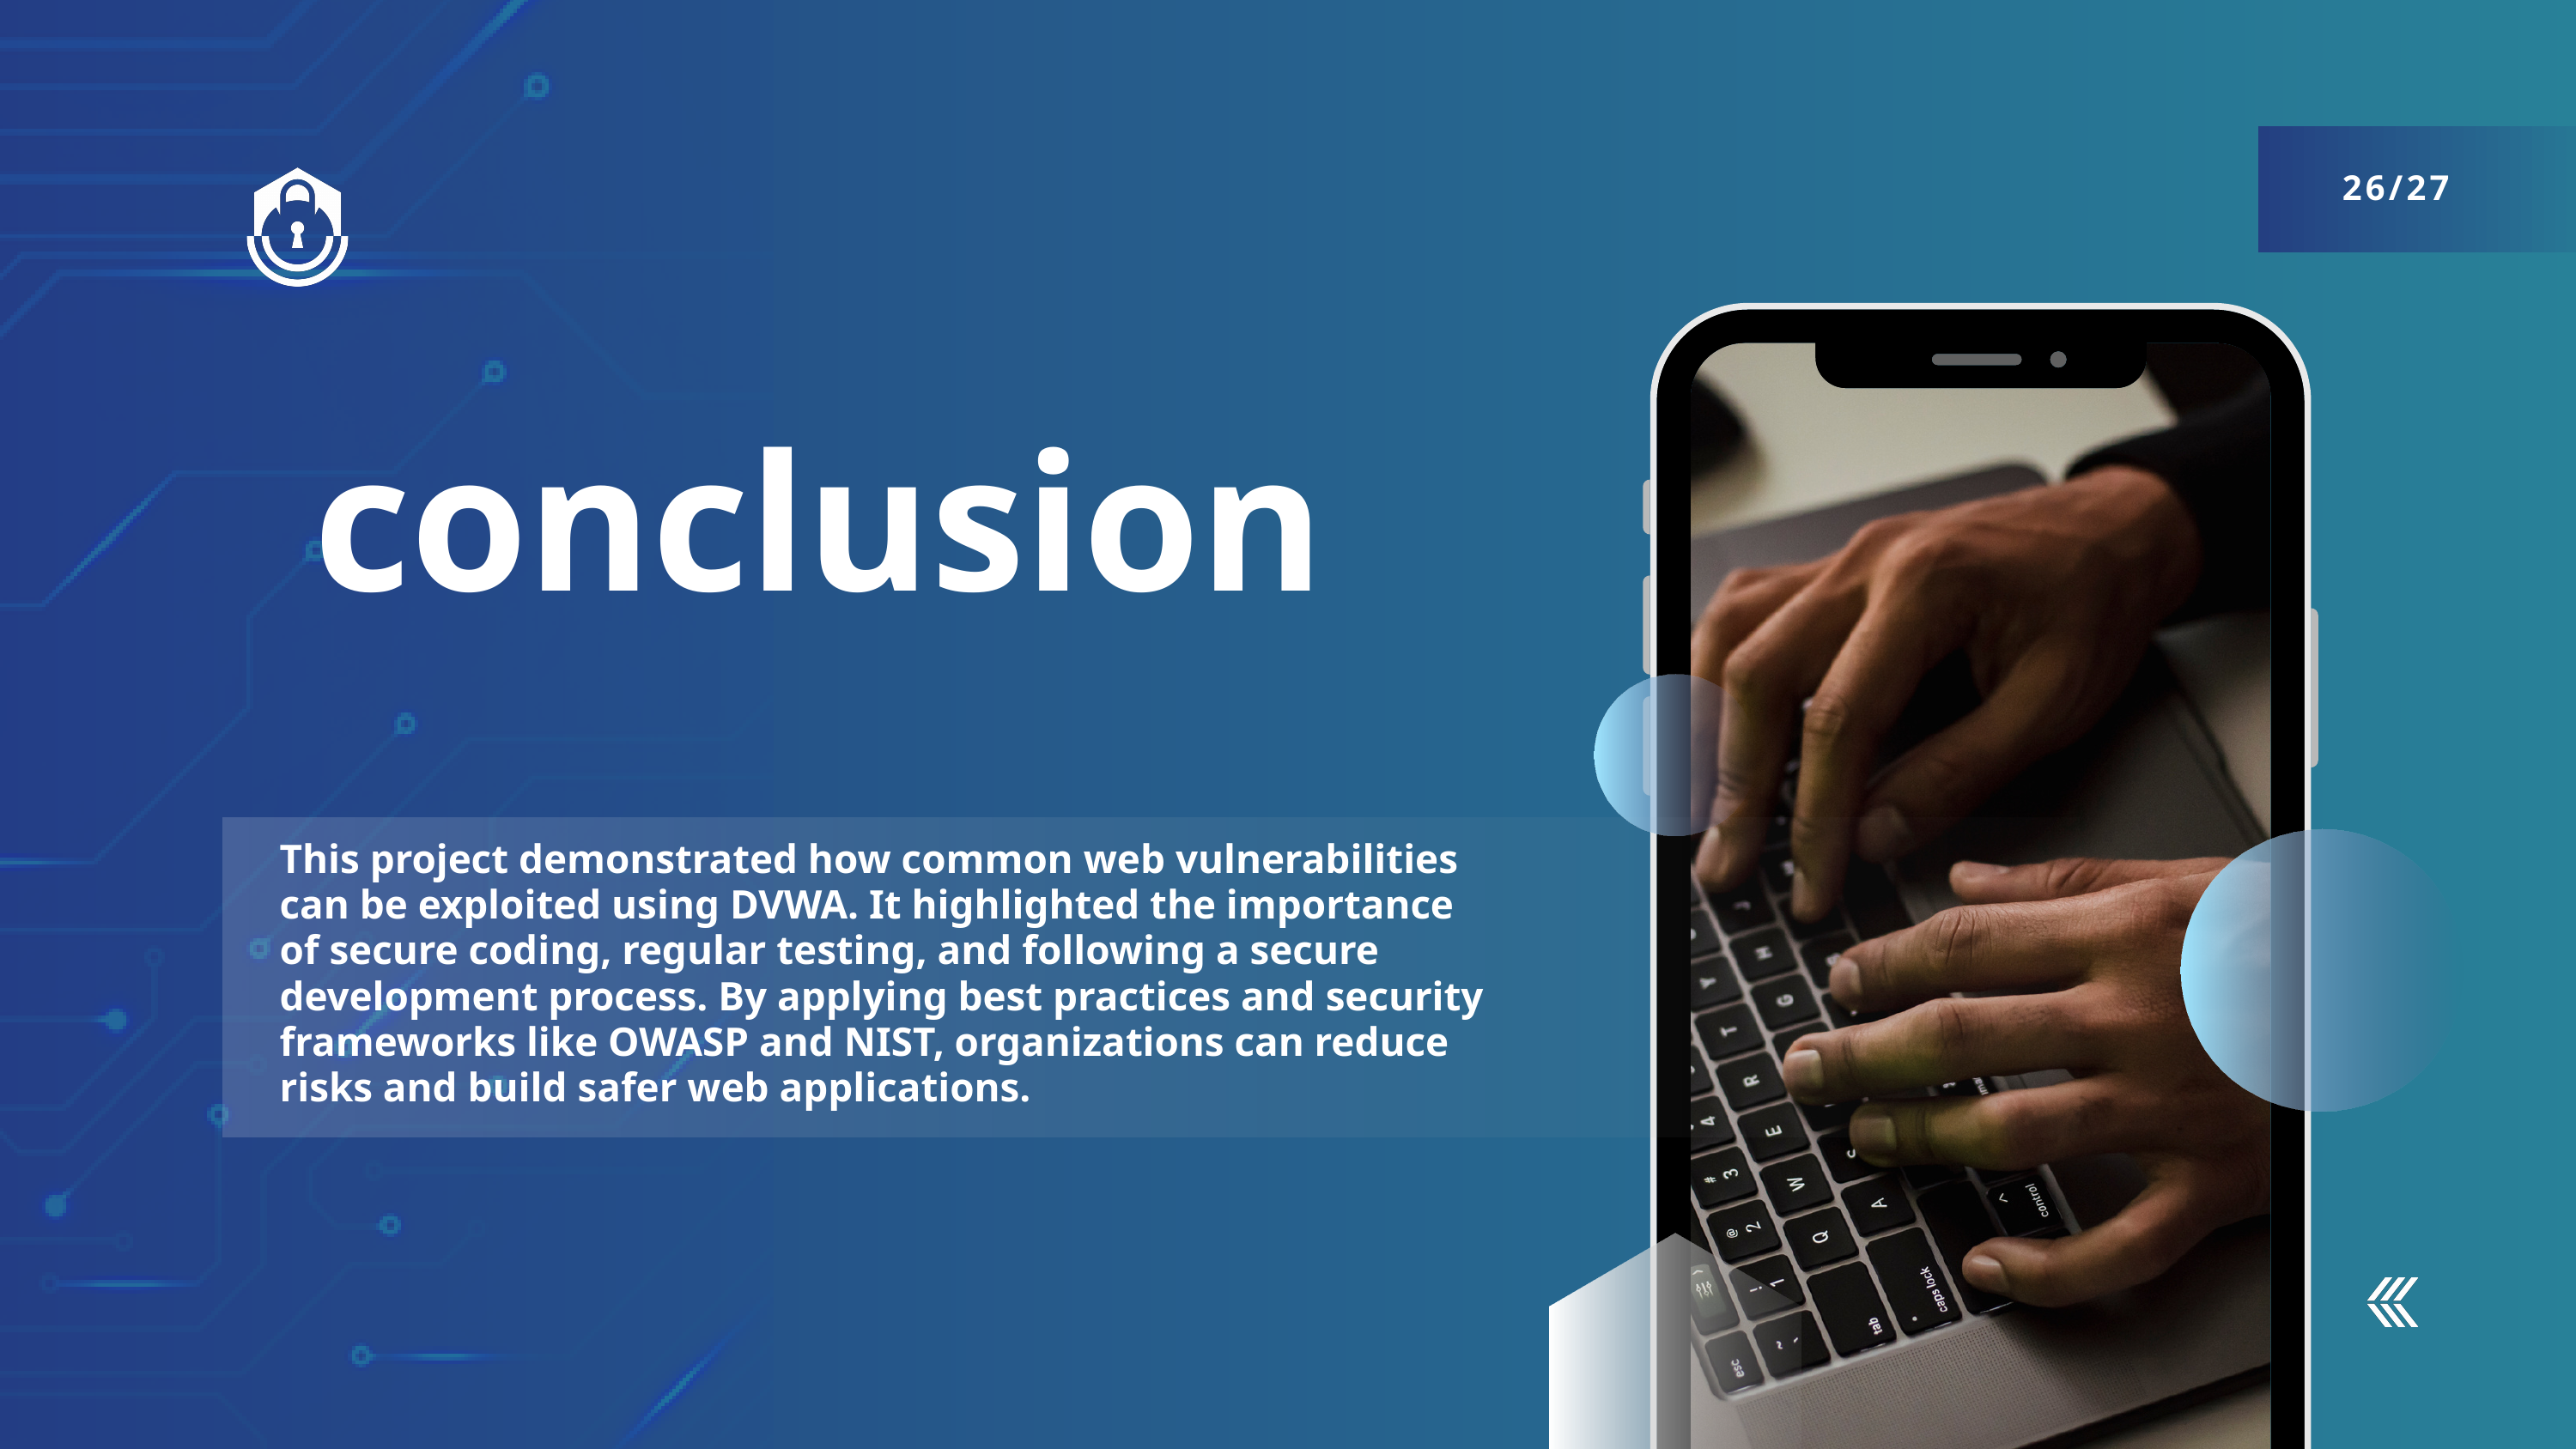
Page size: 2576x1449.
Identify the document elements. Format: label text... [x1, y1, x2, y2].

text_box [1594, 674, 1757, 836]
text_box [0, 0, 774, 1449]
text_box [1643, 302, 2319, 1449]
text_box conclusion [222, 409, 1465, 629]
text_box [2366, 1277, 2419, 1327]
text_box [2180, 828, 2464, 1112]
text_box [1548, 1232, 1801, 1449]
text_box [2257, 125, 2576, 253]
text_box [246, 167, 349, 287]
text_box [222, 817, 2080, 1137]
